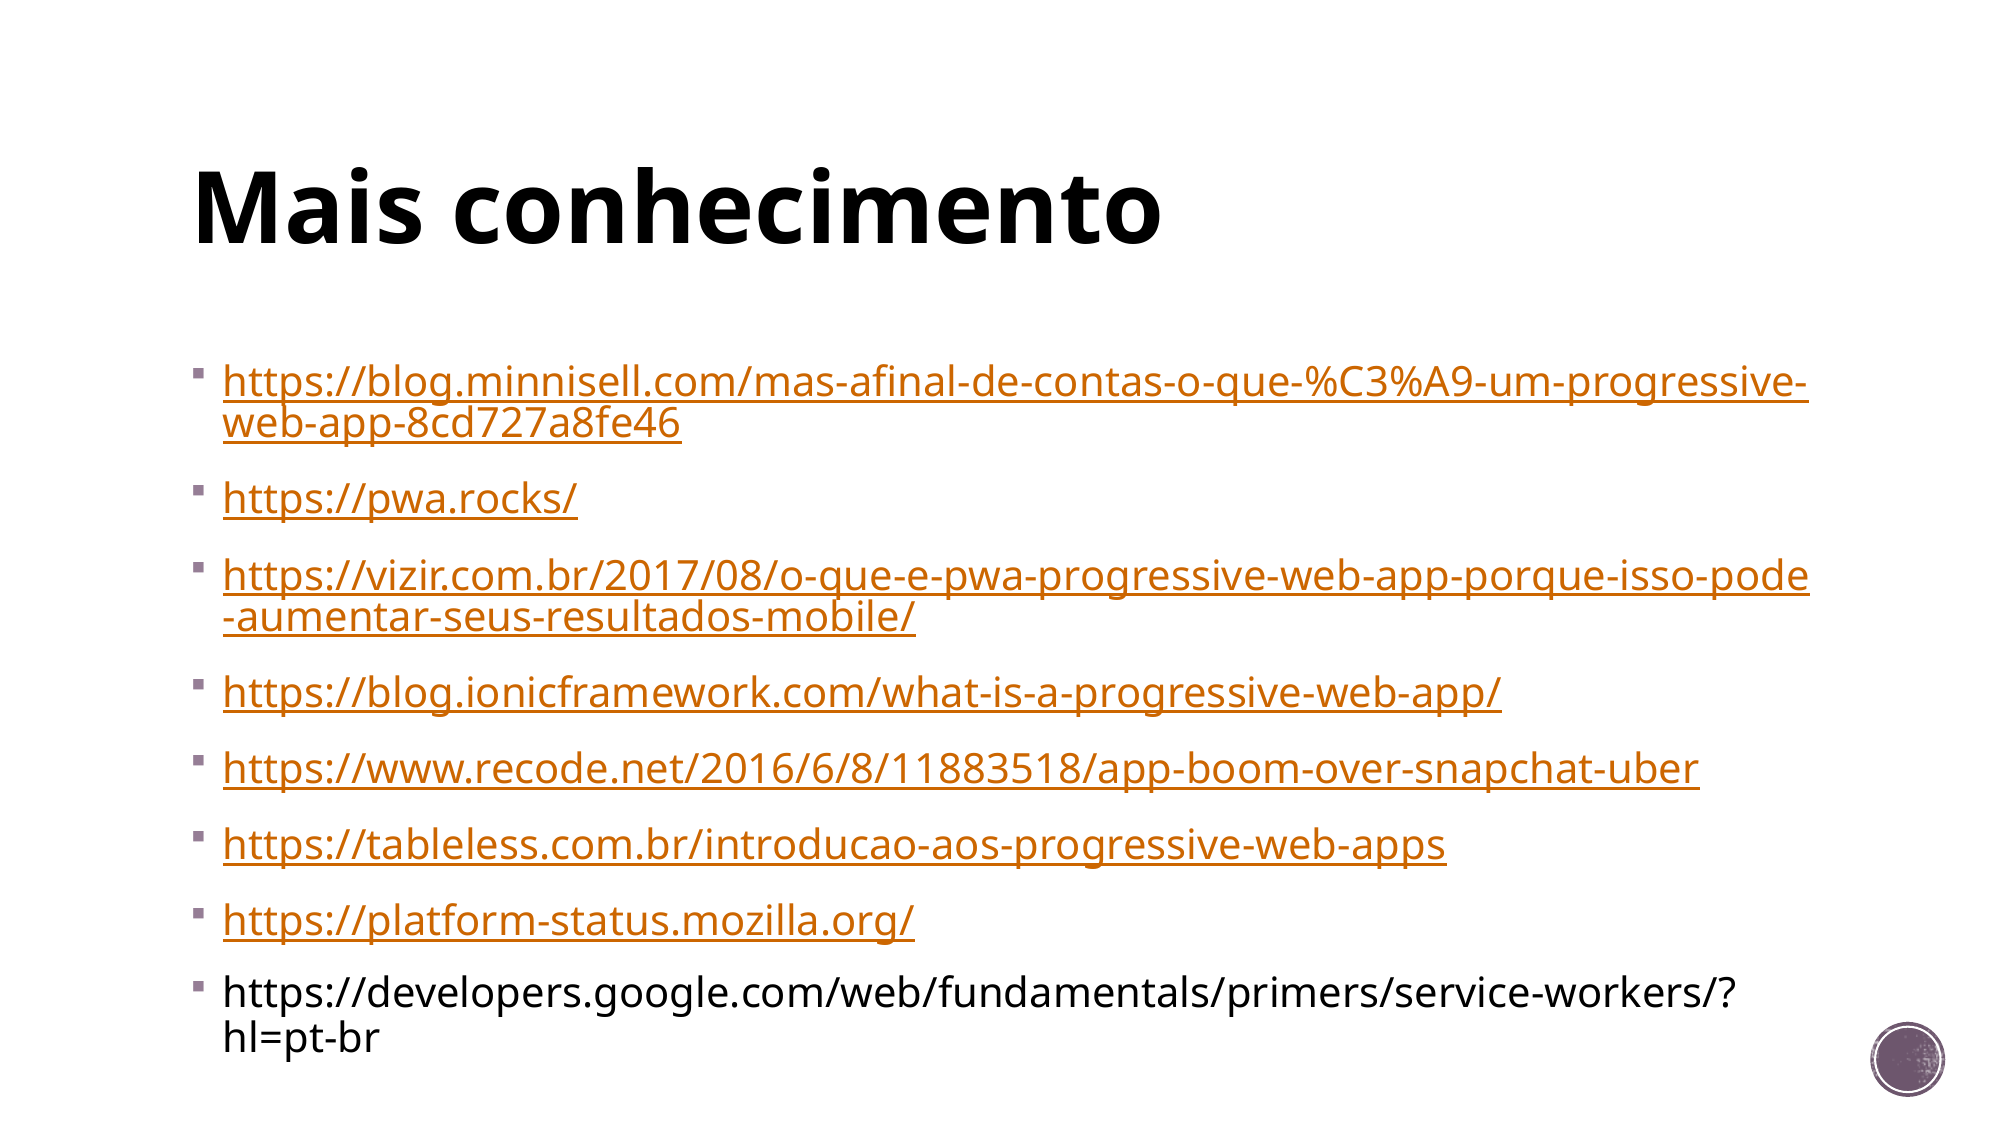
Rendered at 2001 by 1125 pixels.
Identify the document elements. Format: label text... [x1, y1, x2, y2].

title Mais conhecimento [175, 79, 1826, 344]
list https://blog.minnisell.com/mas-afinal-de-contas-o-que-%C3%A9-um-progressive-web-app-8cd727a8fe46 https://pwa.rocks/ https://vizir.com.br/2017/08/o-que-e-pwa-progressive-web-app-porque-isso-pode-aumentar-seus-resultados-mobile/ https://blog.ionicframework.com/what-is-a-progressive-web-app/ https://www.recode.net/2016/6/8/11883518/app-boom-over-snapchat-uber https://tableless.com.br/introducao-aos-progressive-web-apps https://platform-status.mozilla.org/ https://developers.google.com/web/fundamentals/primers/service-workers/?hl=pt-br [175, 348, 1826, 1013]
